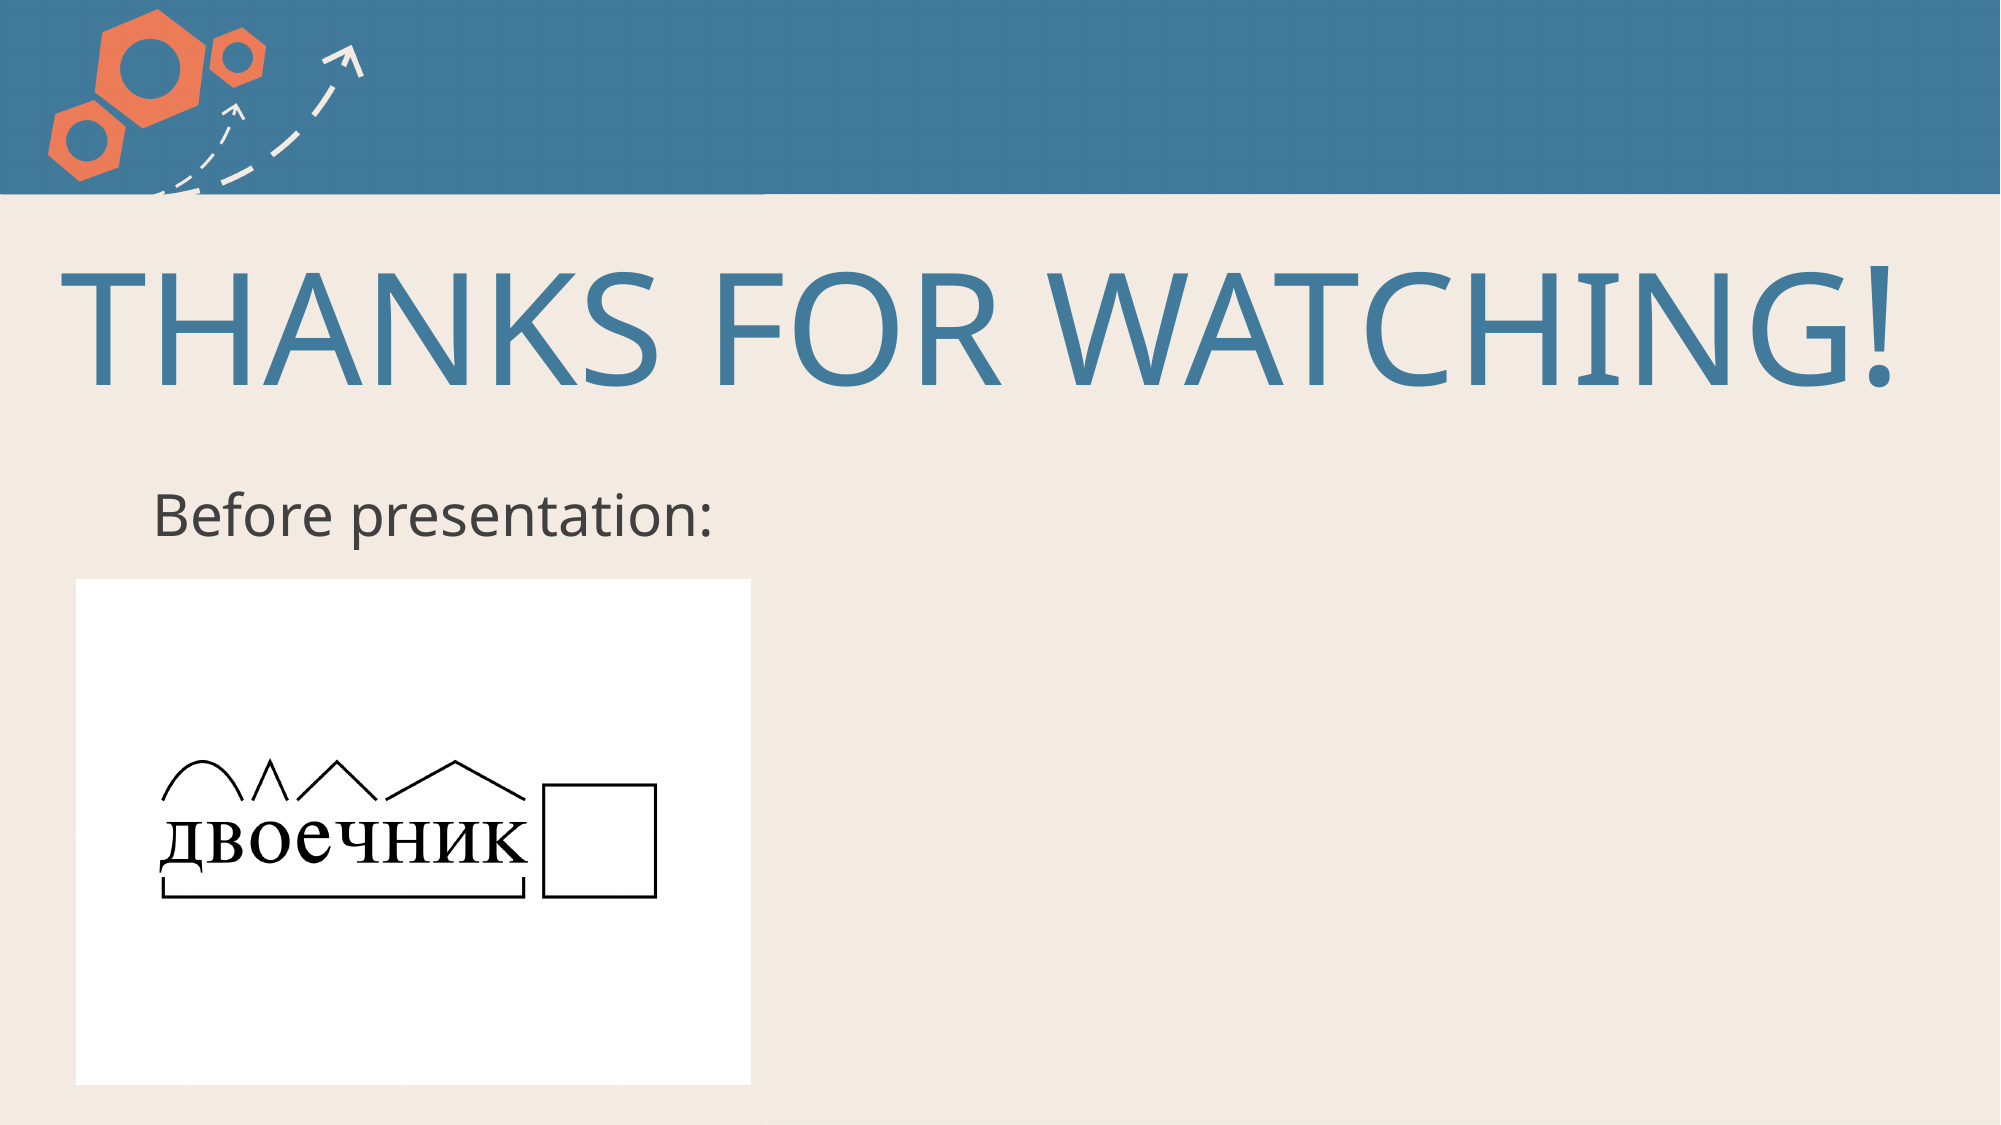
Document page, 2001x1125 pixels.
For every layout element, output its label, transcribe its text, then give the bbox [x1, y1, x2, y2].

title THANKS FOR WATCHING! [45, 223, 2000, 441]
list Before presentation: [137, 478, 1863, 1055]
picture [0, 0, 2000, 1125]
